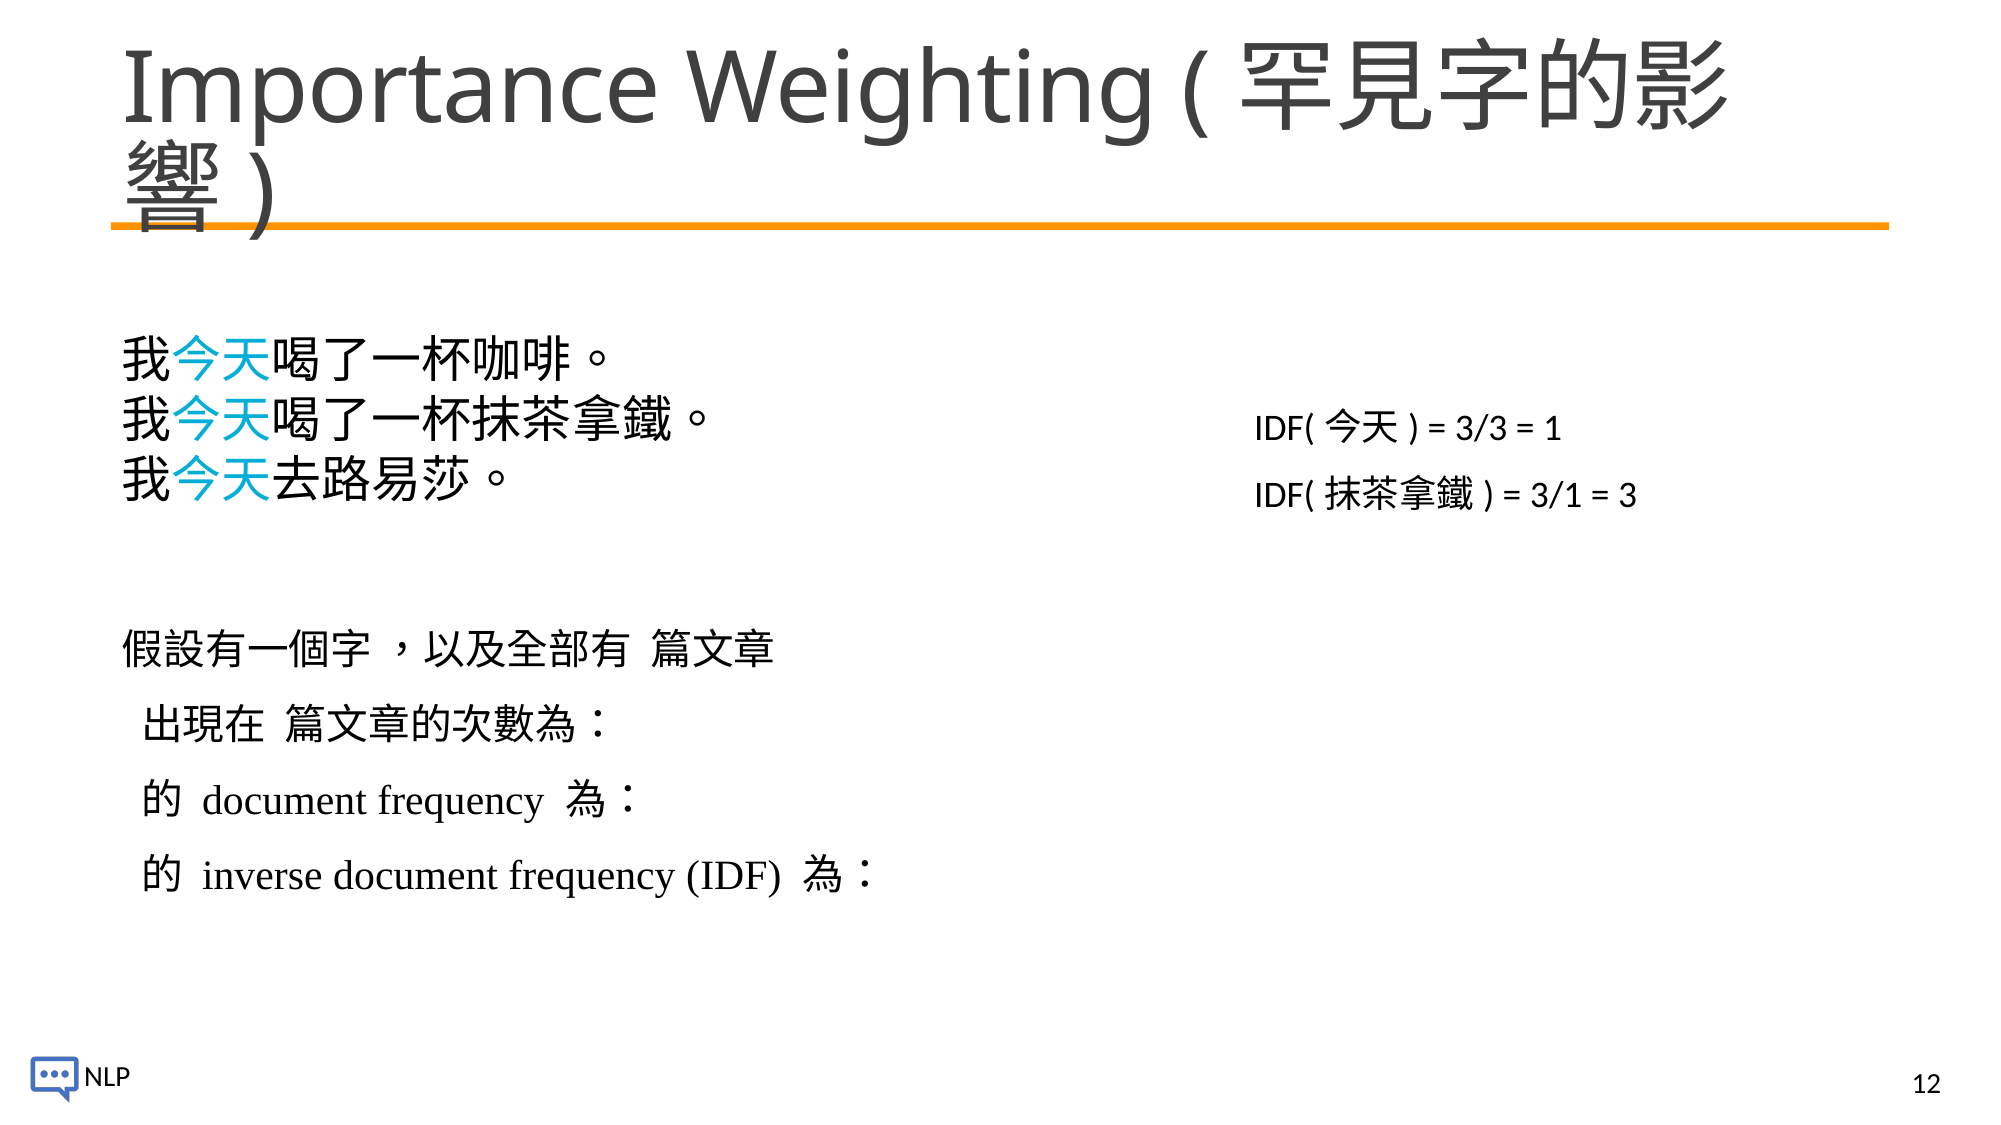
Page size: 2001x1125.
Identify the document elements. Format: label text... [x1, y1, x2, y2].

title Importance Weighting (罕見字的影響) [107, 58, 1899, 228]
slide_number 12 [1740, 1052, 1957, 1113]
picture [23, 1047, 86, 1110]
text_box 我今天喝了一杯咖啡。 我今天喝了一杯抹茶拿鐵。 我今天去路易莎。 [107, 320, 879, 516]
text_box IDF(今天) = 3/3 = 1 IDF(抹茶拿鐵) = 3/1 = 3 [1239, 372, 1741, 523]
